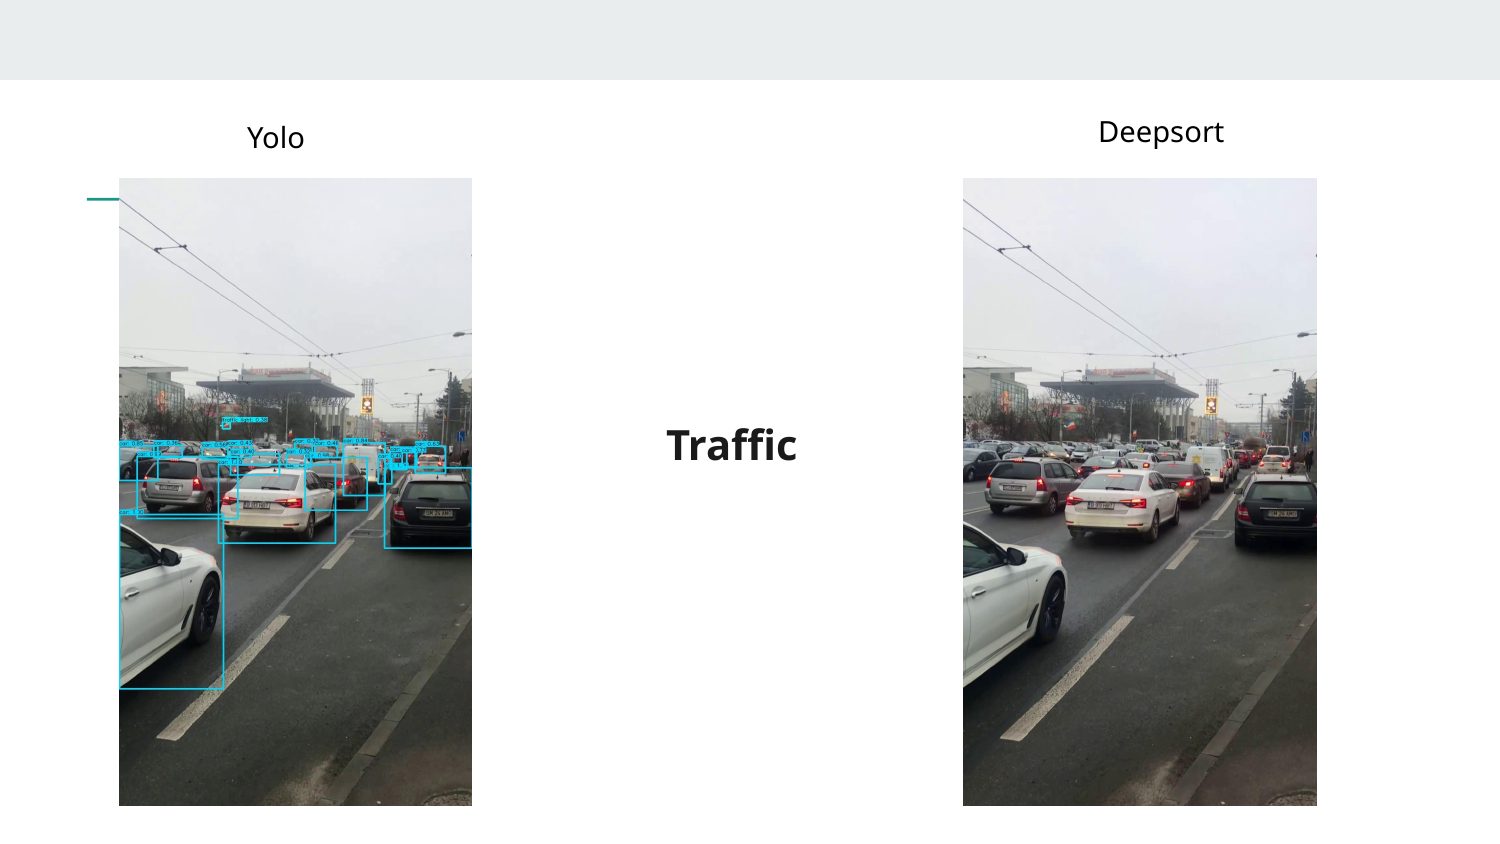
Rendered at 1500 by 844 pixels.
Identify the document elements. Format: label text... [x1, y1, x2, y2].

text_box Deepsort [1083, 98, 1500, 185]
picture [963, 178, 1317, 806]
text_box Yolo [232, 104, 971, 191]
title Traffic [477, 403, 958, 705]
picture [118, 178, 472, 806]
